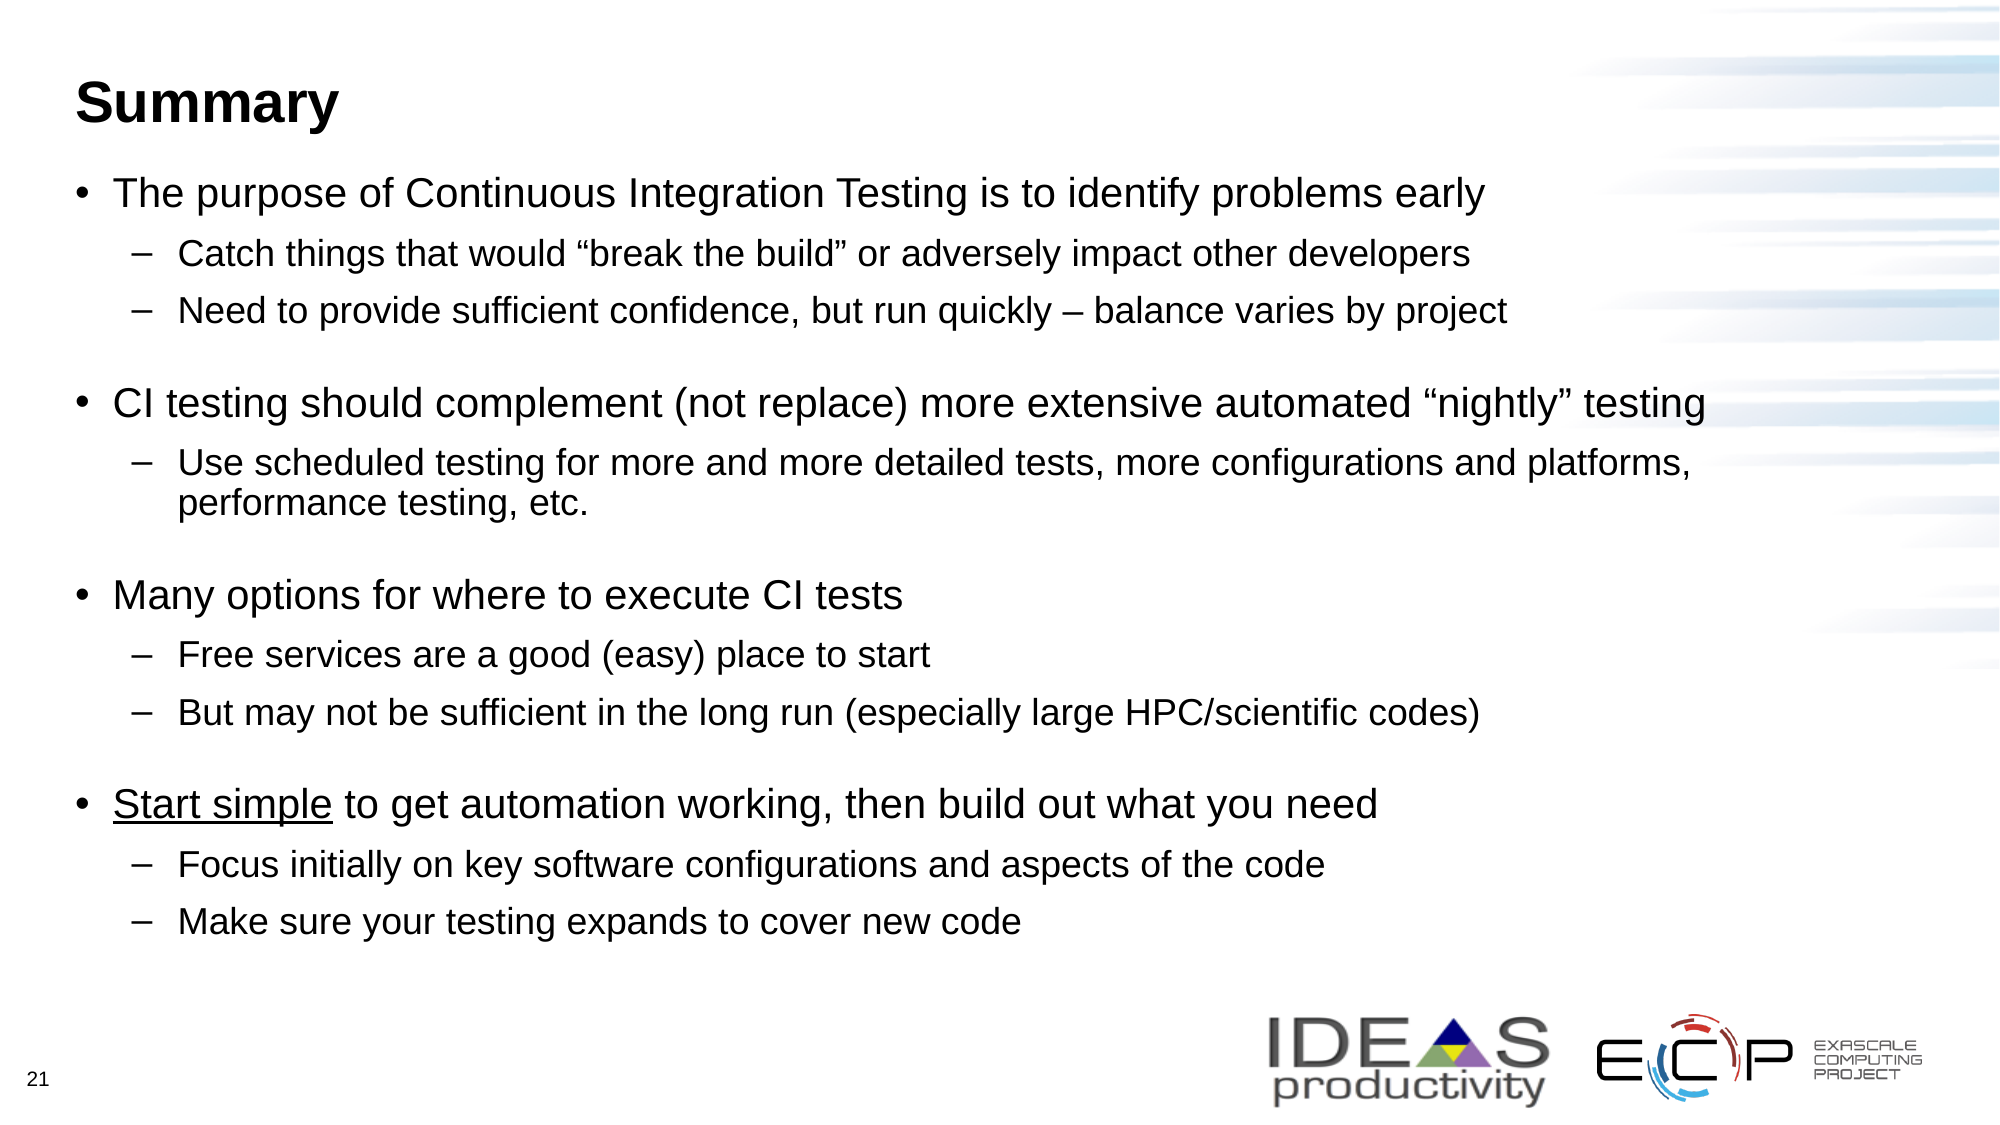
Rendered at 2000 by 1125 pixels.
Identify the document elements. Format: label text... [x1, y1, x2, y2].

list The purpose of Continuous Integration Testing is to identify problems early Catch things that would “break the build” or adversely impact other developers Need to provide sufficient confidence, but run quickly – balance varies by project CI testing should complement (not replace) more extensive automated “nightly” testing Use scheduled testing for more and more detailed tests, more configurations and platforms, performance testing, etc. Many options for where to execute CI tests Free services are a good (easy) place to start But may not be sufficient in the long run (especially large HPC/scientific codes) Start simple to get automation working, then build out what you need Focus initially on key software configurations and aspects of the code Make sure your testing expands to cover new code [59, 164, 1926, 829]
picture [1531, 0, 2000, 669]
picture [1597, 1014, 1922, 1102]
title Summary [59, 67, 1926, 164]
picture [1257, 1009, 1560, 1115]
